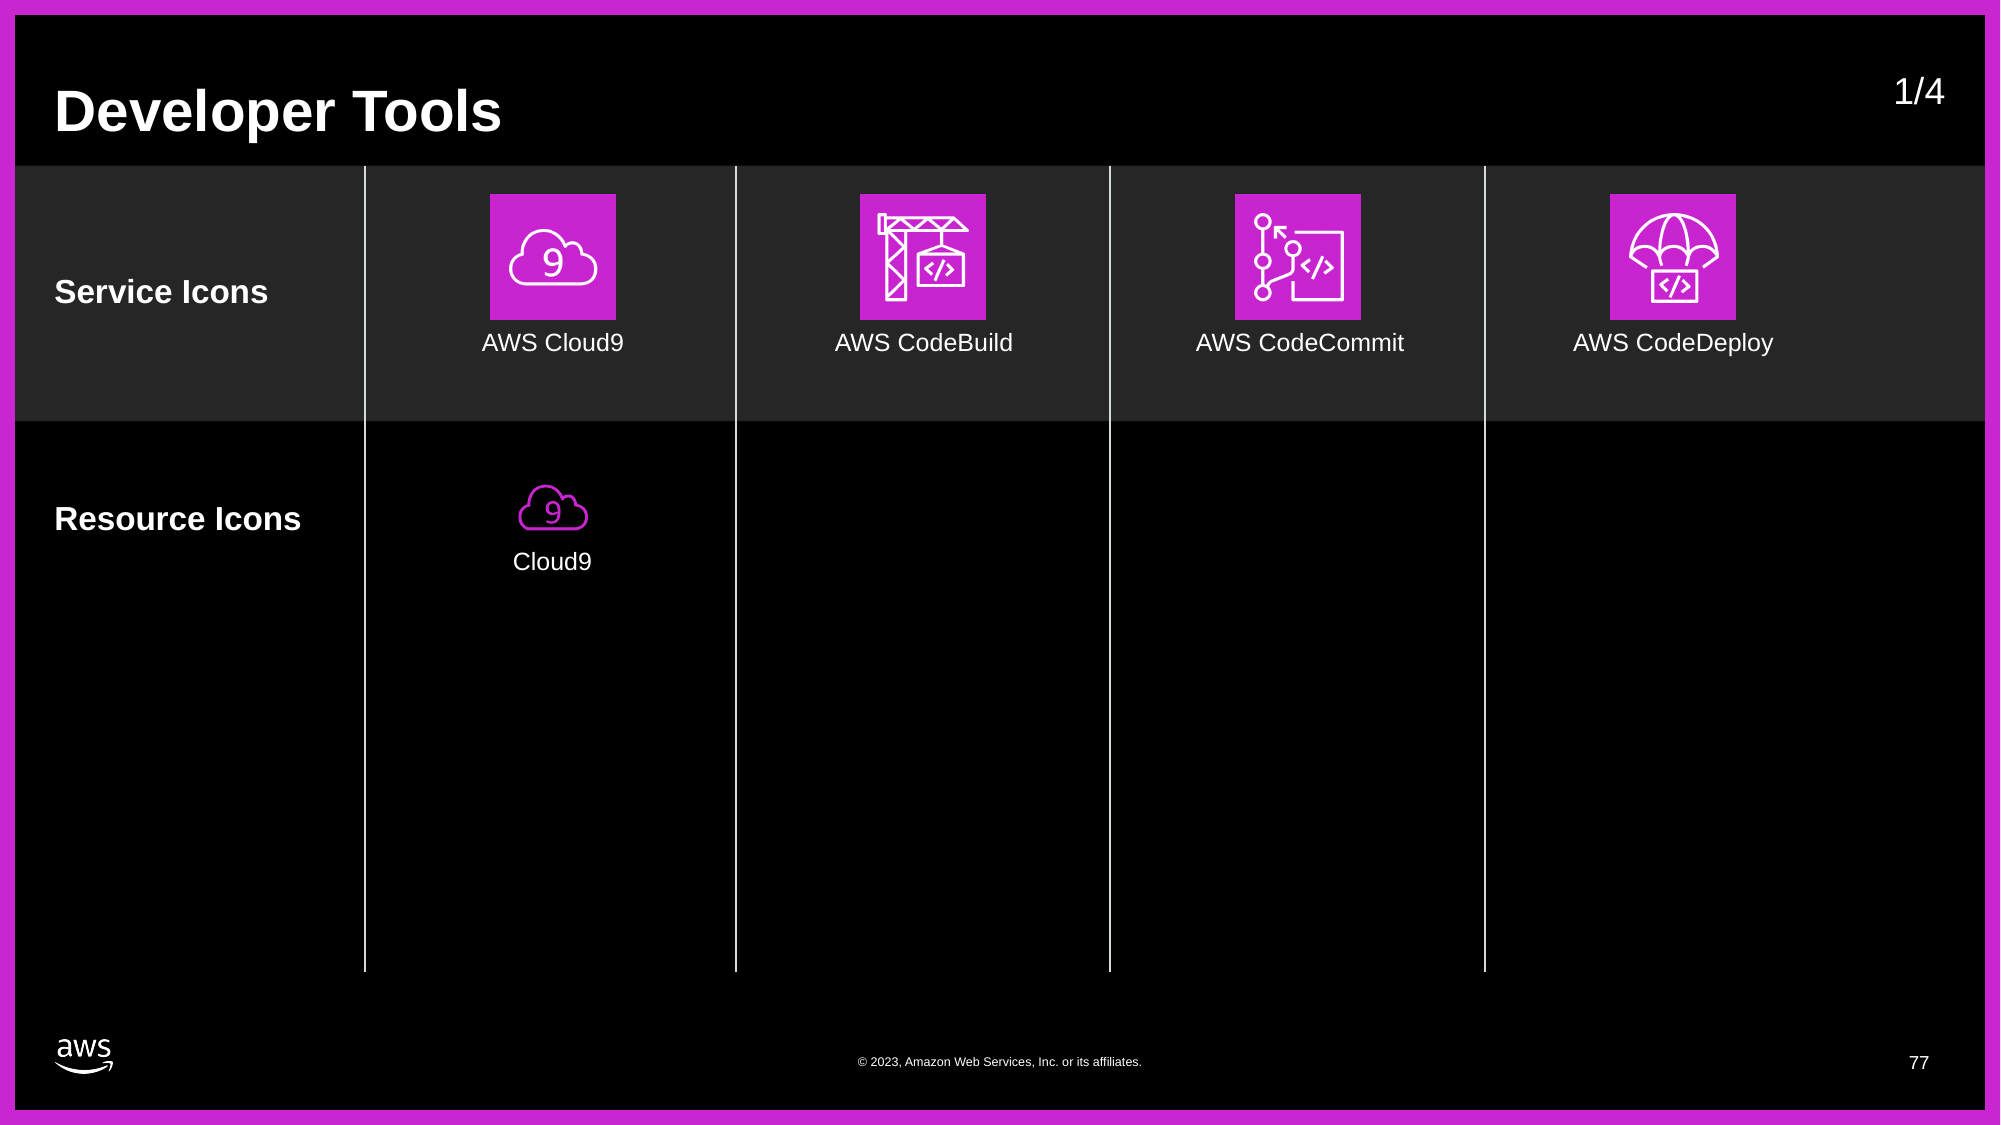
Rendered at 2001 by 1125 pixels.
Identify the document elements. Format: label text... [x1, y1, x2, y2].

footer © 2023, Amazon Web Services, Inc. or its affiliates. [662, 1031, 1338, 1092]
text_box AWS Cloud9 [369, 319, 735, 364]
picture [1610, 194, 1736, 320]
text_box Cloud9 [442, 538, 664, 583]
text_box AWS CodeDeploy [1493, 319, 1855, 364]
text_box AWS CodeBuild [736, 319, 1109, 364]
picture [515, 470, 591, 546]
title Developer Tools [39, 59, 1457, 166]
list 1/4 [1693, 59, 1961, 166]
picture [490, 194, 616, 320]
picture [1235, 194, 1361, 320]
slide_number 77 [1494, 1031, 1945, 1092]
text_box AWS CodeCommit [1113, 319, 1484, 364]
picture [860, 194, 986, 320]
picture [55, 1039, 113, 1074]
